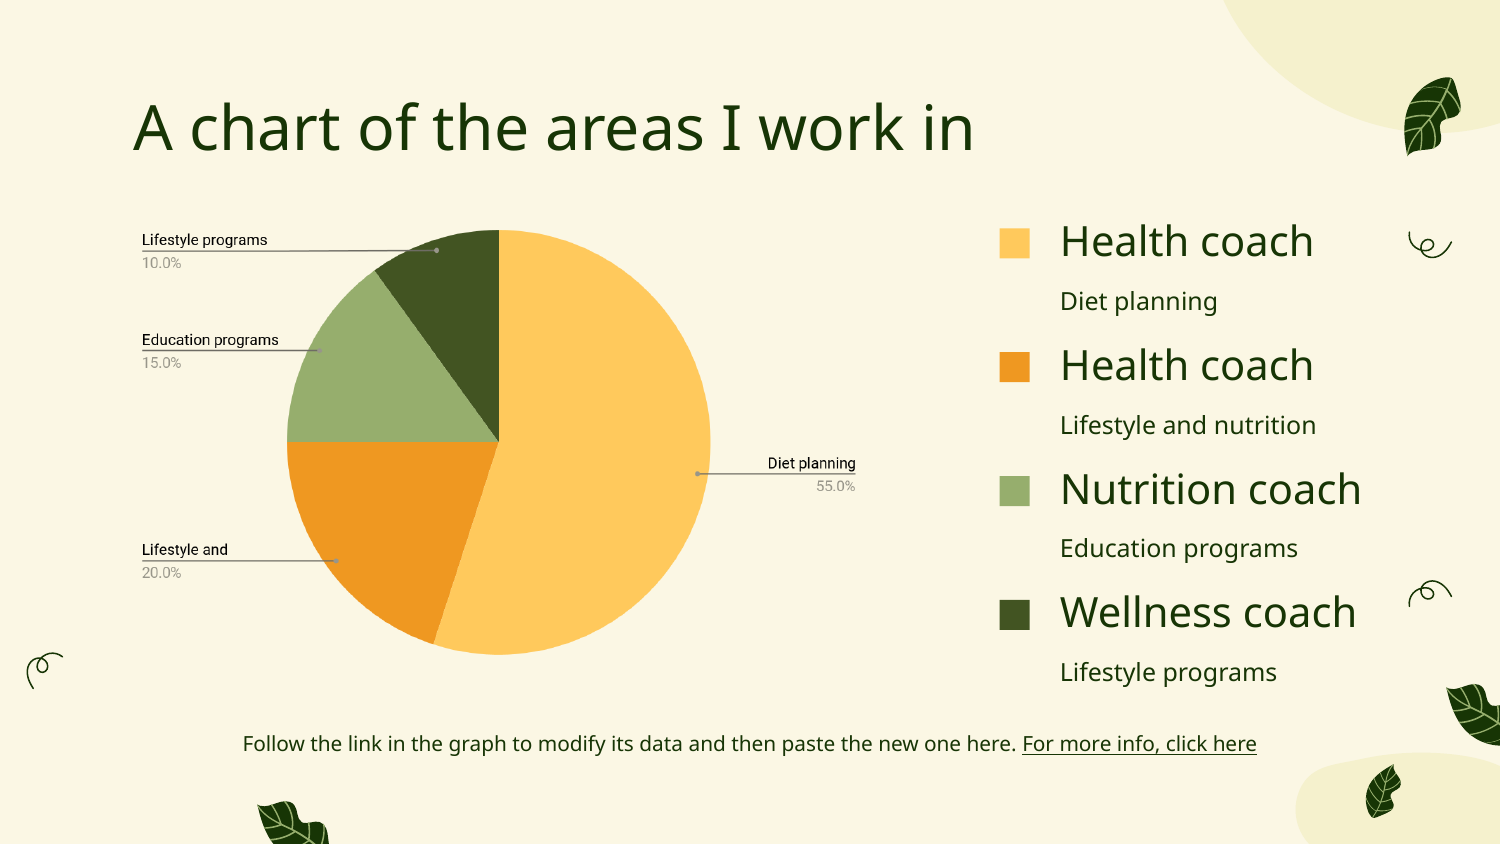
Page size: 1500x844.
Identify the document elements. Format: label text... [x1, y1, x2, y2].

text_box Follow the link in the graph to modify its data and then paste the new one here. For more info, click here [161, 727, 1339, 763]
title A chart of the areas I work in [118, 72, 1382, 167]
text_box Lifestyle programs [1045, 641, 1382, 701]
text_box Nutrition coach [1045, 468, 1382, 517]
text_box Lifestyle and nutrition [1045, 394, 1382, 454]
text_box [999, 352, 1030, 383]
text_box Diet planning [1045, 270, 1382, 330]
text_box [999, 476, 1030, 507]
text_box Health coach [1045, 221, 1382, 270]
text_box Education programs [1045, 517, 1382, 577]
text_box [999, 228, 1030, 259]
picture [117, 206, 880, 678]
text_box Health coach [1045, 344, 1382, 394]
text_box Wellness coach [1045, 592, 1382, 641]
text_box [999, 599, 1030, 630]
